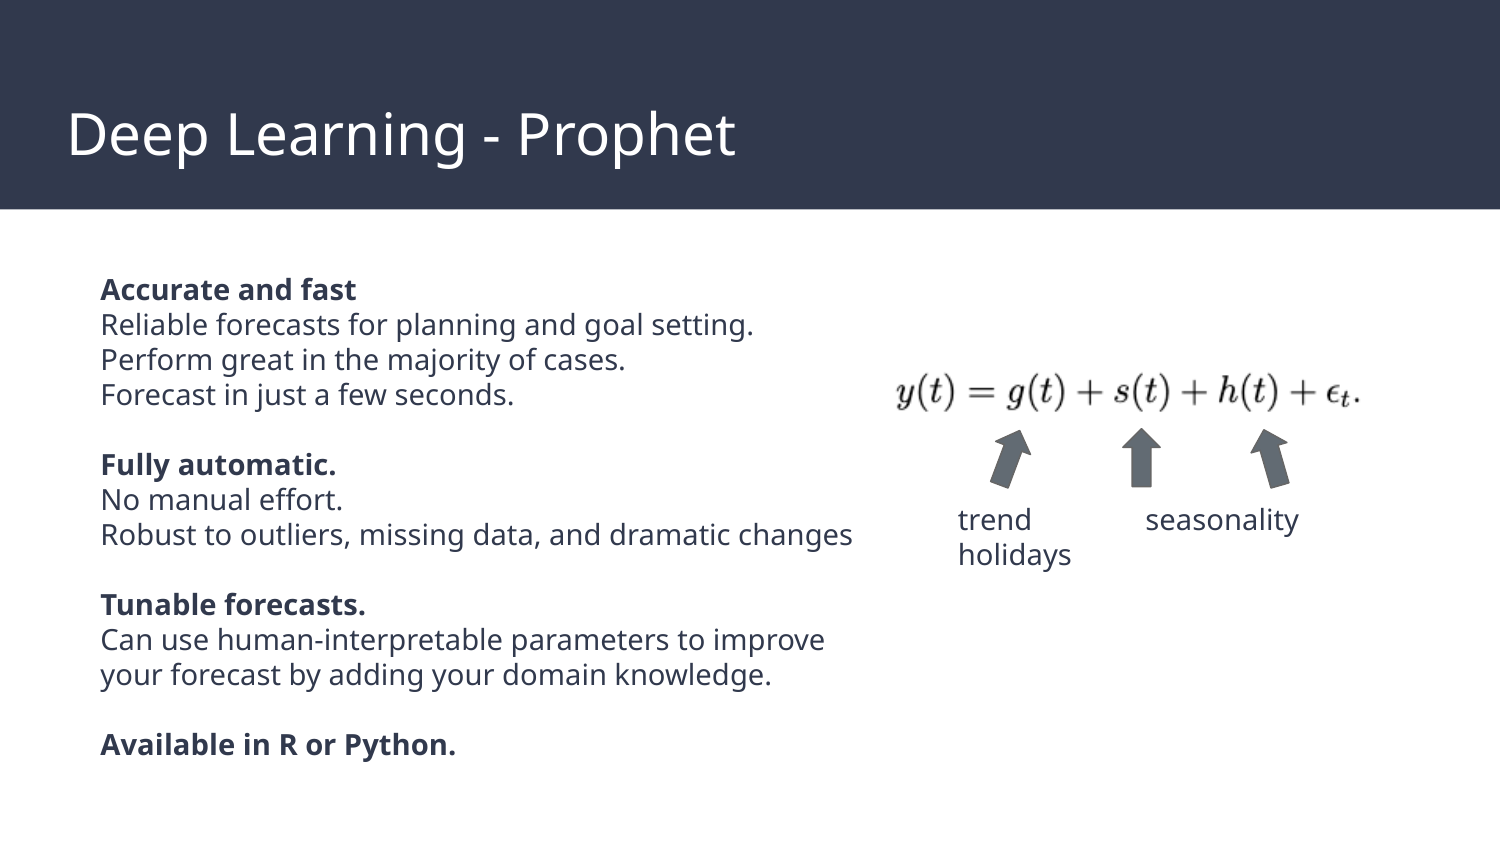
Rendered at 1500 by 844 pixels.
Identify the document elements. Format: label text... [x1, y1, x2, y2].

picture [852, 322, 1391, 445]
text_box [1260, 452, 1289, 488]
text_box [990, 452, 1022, 488]
text_box Accurate and fast Reliable forecasts for planning and goal setting. Perform great in the majority of cases. Forecast in just a few seconds. Fully automatic. No manual effort. Robust to outliers, missing data, and dramatic changes Tunable forecasts. Can use human-interpretable parameters to improve your forecast by adding your domain knowledge. Available in R or Python. [85, 256, 904, 777]
text_box trend seasonality holidays [942, 486, 1435, 587]
title Deep Learning - Prophet [51, 82, 1449, 185]
text_box [1132, 452, 1151, 487]
